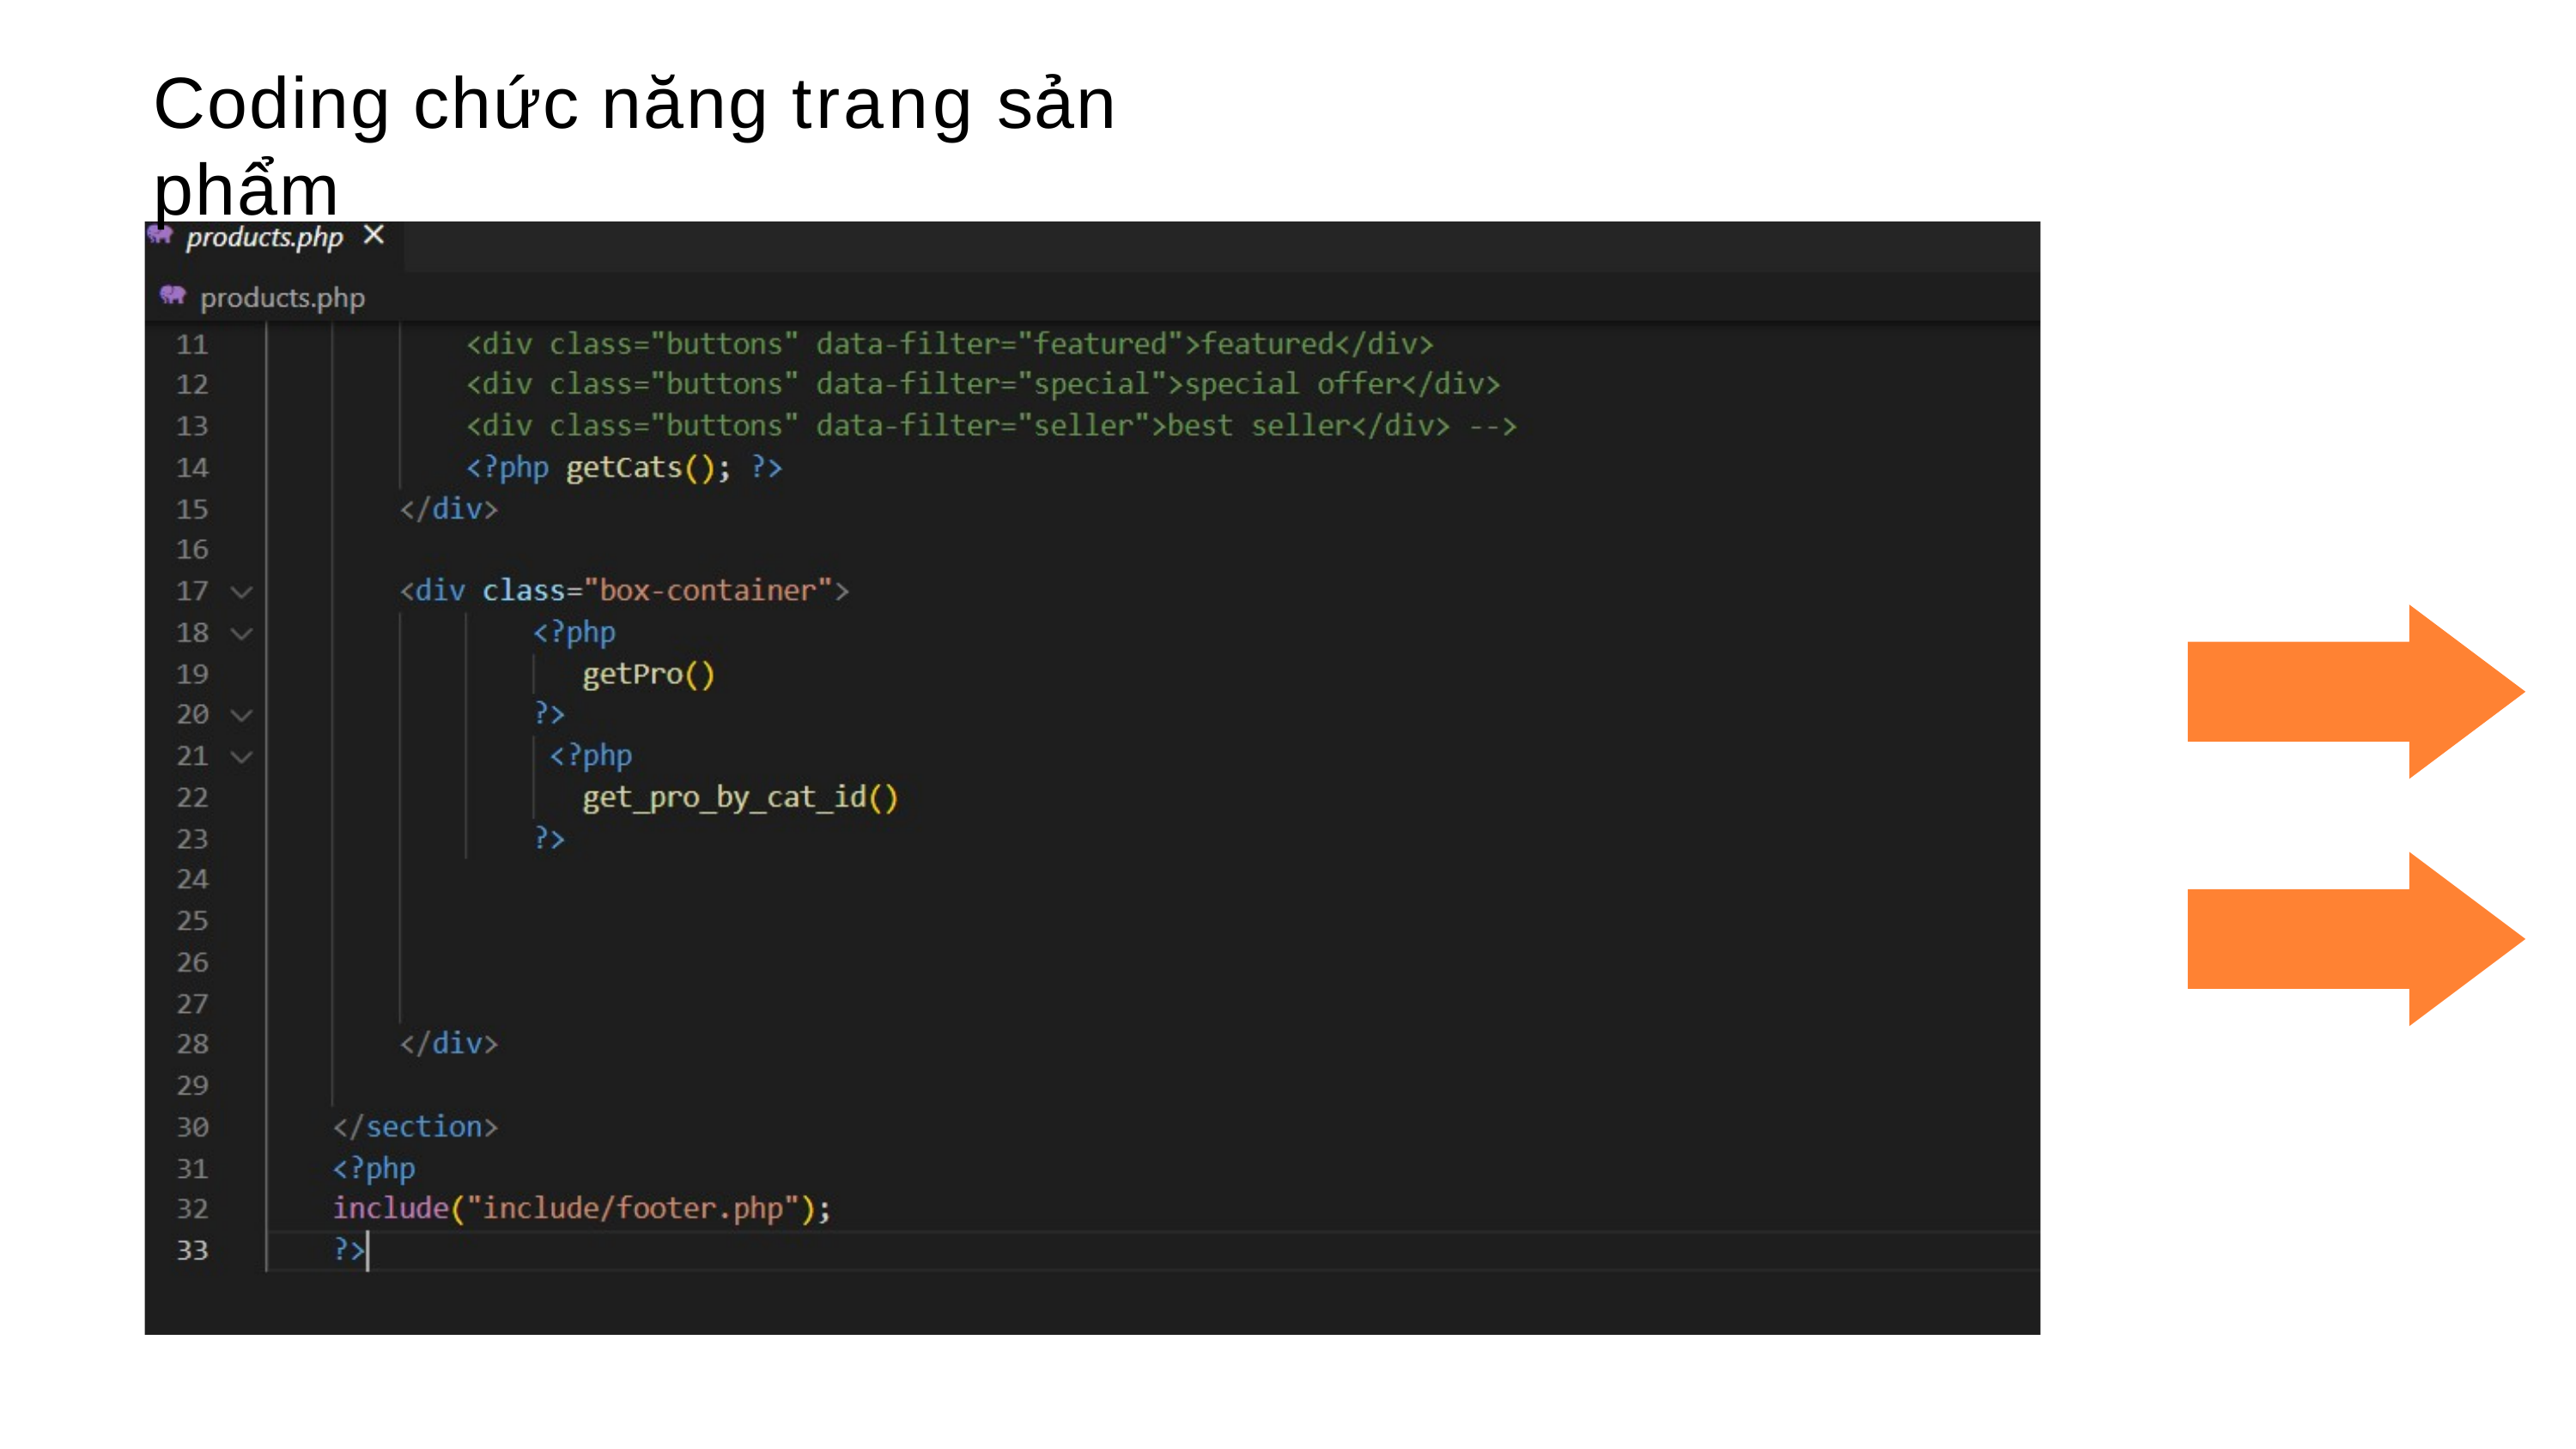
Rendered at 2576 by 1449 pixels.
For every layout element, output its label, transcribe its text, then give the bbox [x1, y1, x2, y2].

text_box [2187, 852, 2526, 1027]
text_box [144, 221, 2041, 1335]
text_box [2187, 604, 2524, 779]
title Coding chức năng trang sản phẩm [151, 53, 1314, 298]
